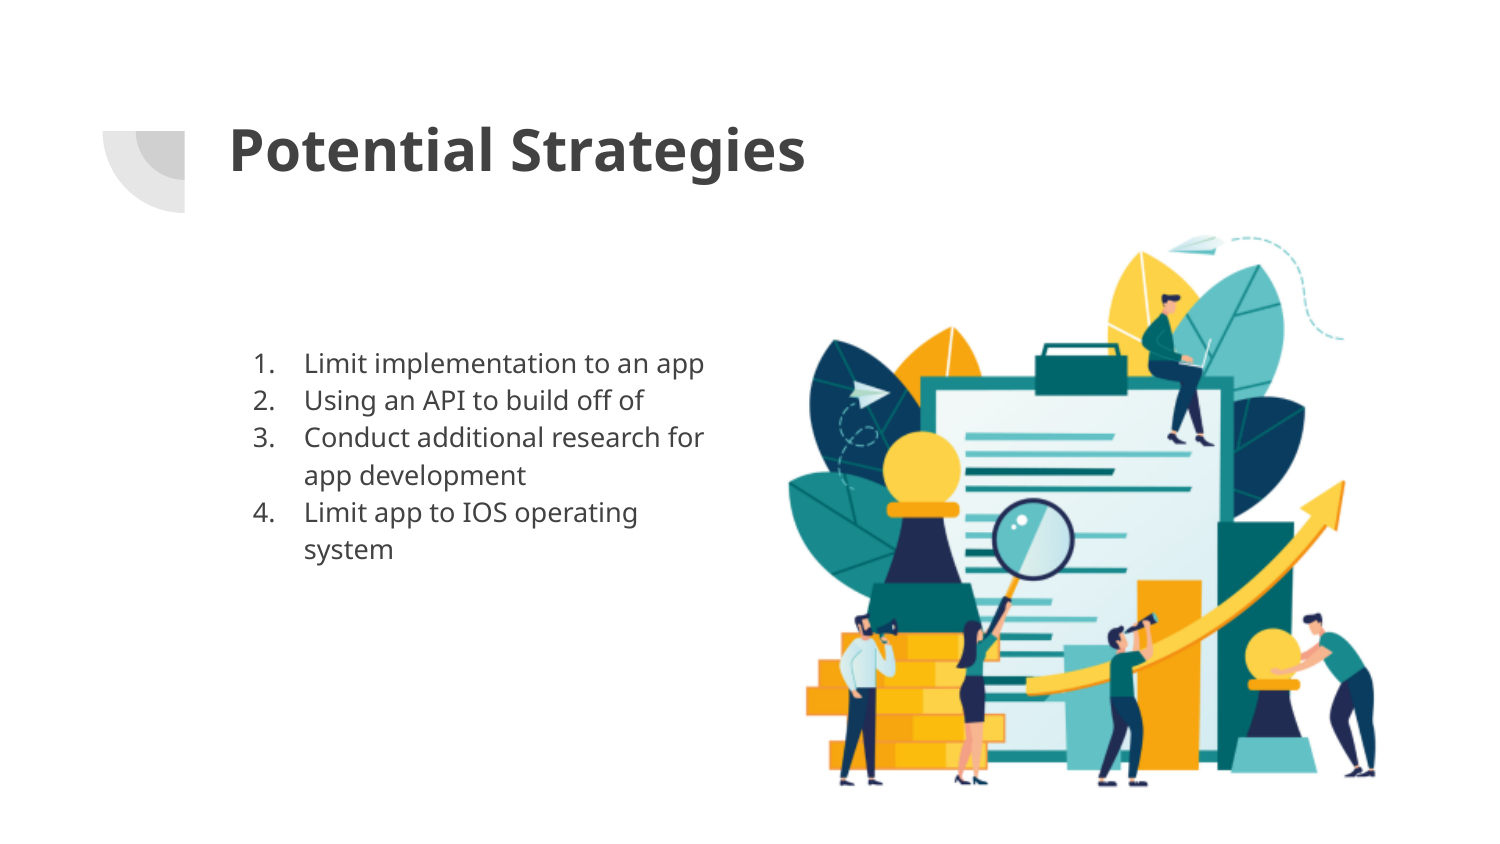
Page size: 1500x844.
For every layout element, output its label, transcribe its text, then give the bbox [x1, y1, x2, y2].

list Limit implementation to an app Using an API to build off of Conduct additional research for app development Limit app to IOS operating system [213, 326, 715, 744]
picture [720, 182, 1469, 844]
title Potential Strategies [213, 98, 1368, 263]
